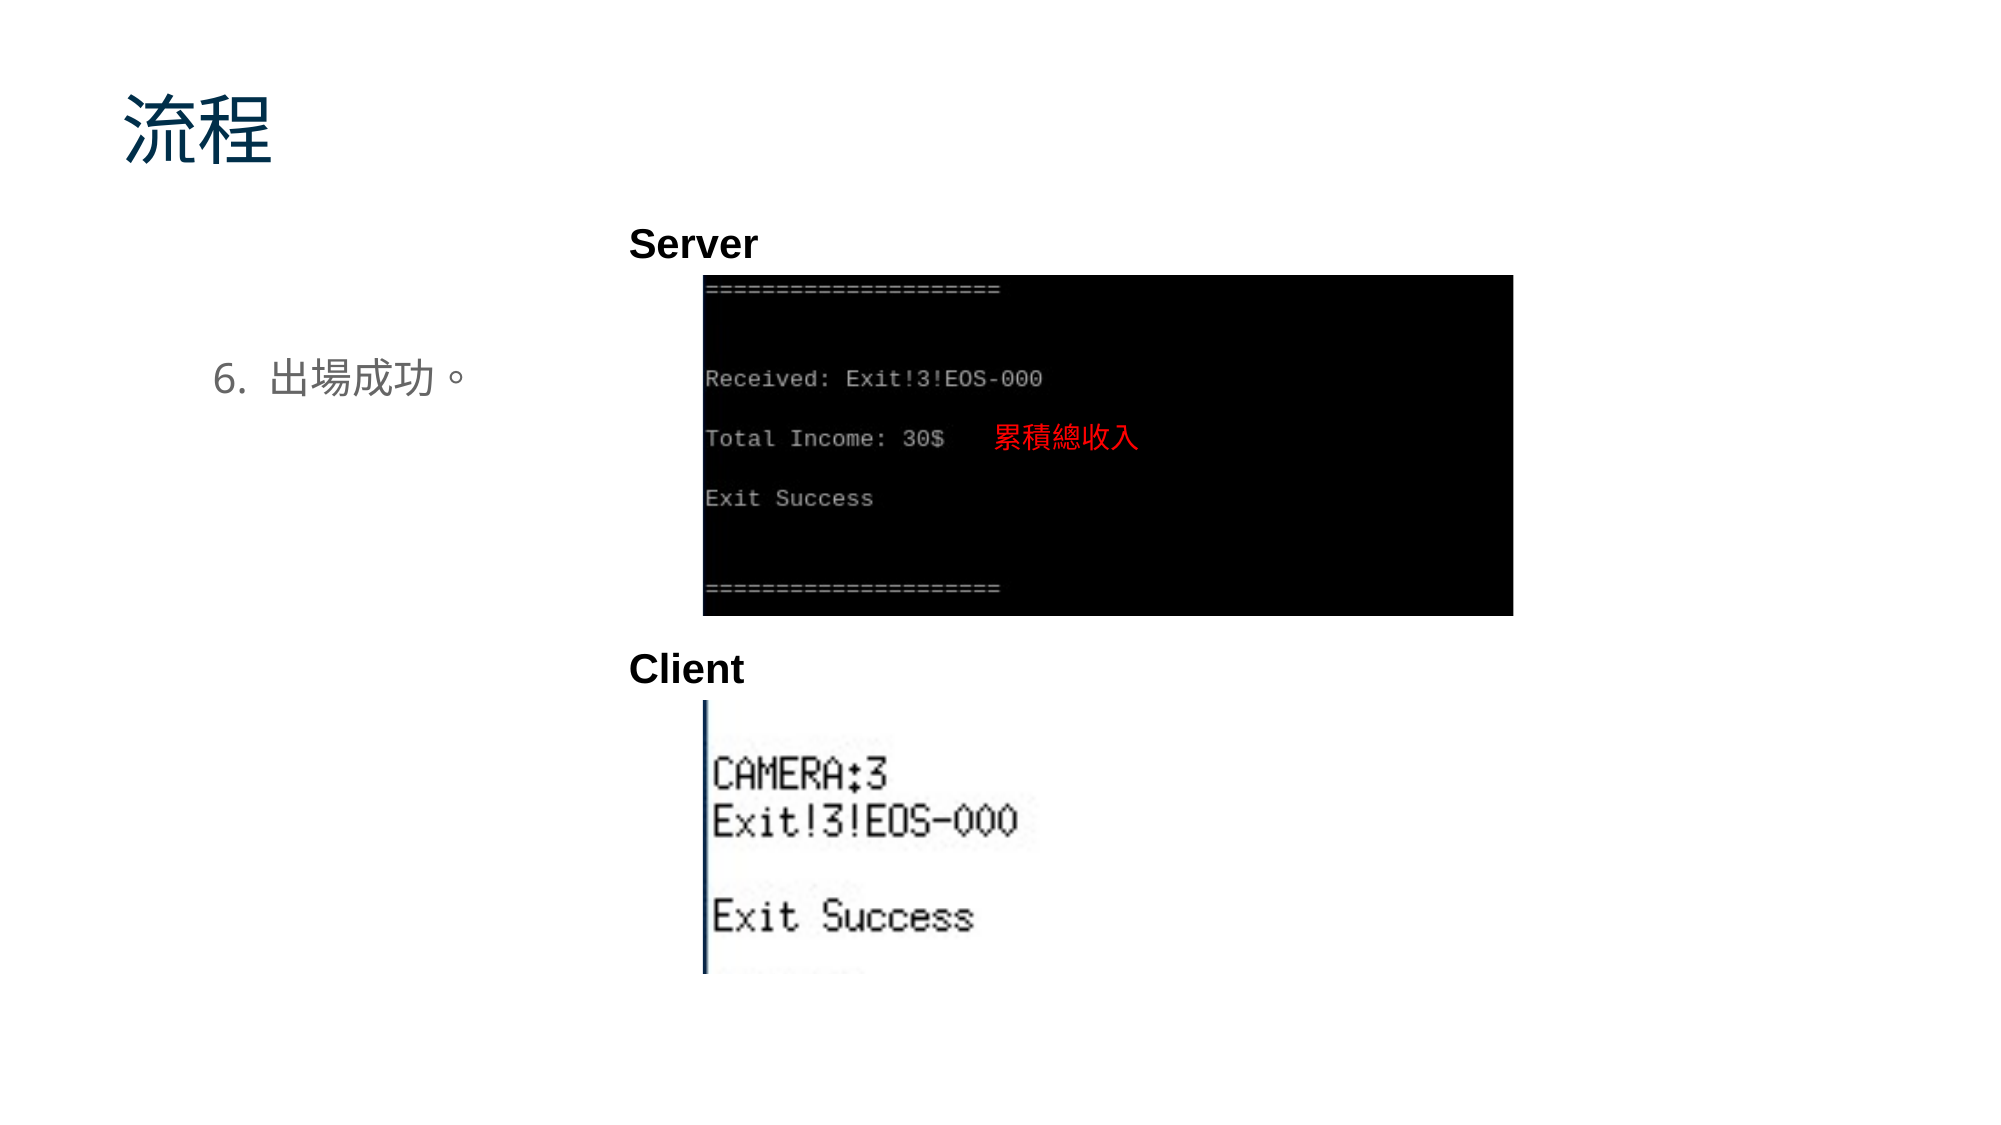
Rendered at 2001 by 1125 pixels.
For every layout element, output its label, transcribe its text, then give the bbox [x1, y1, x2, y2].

title 流程 [106, 74, 1649, 304]
text_box Client [614, 634, 792, 700]
picture [702, 275, 1514, 617]
picture [702, 699, 1626, 974]
text_box Server [614, 209, 792, 275]
list 6. 出場成功。 [181, 336, 1649, 1025]
